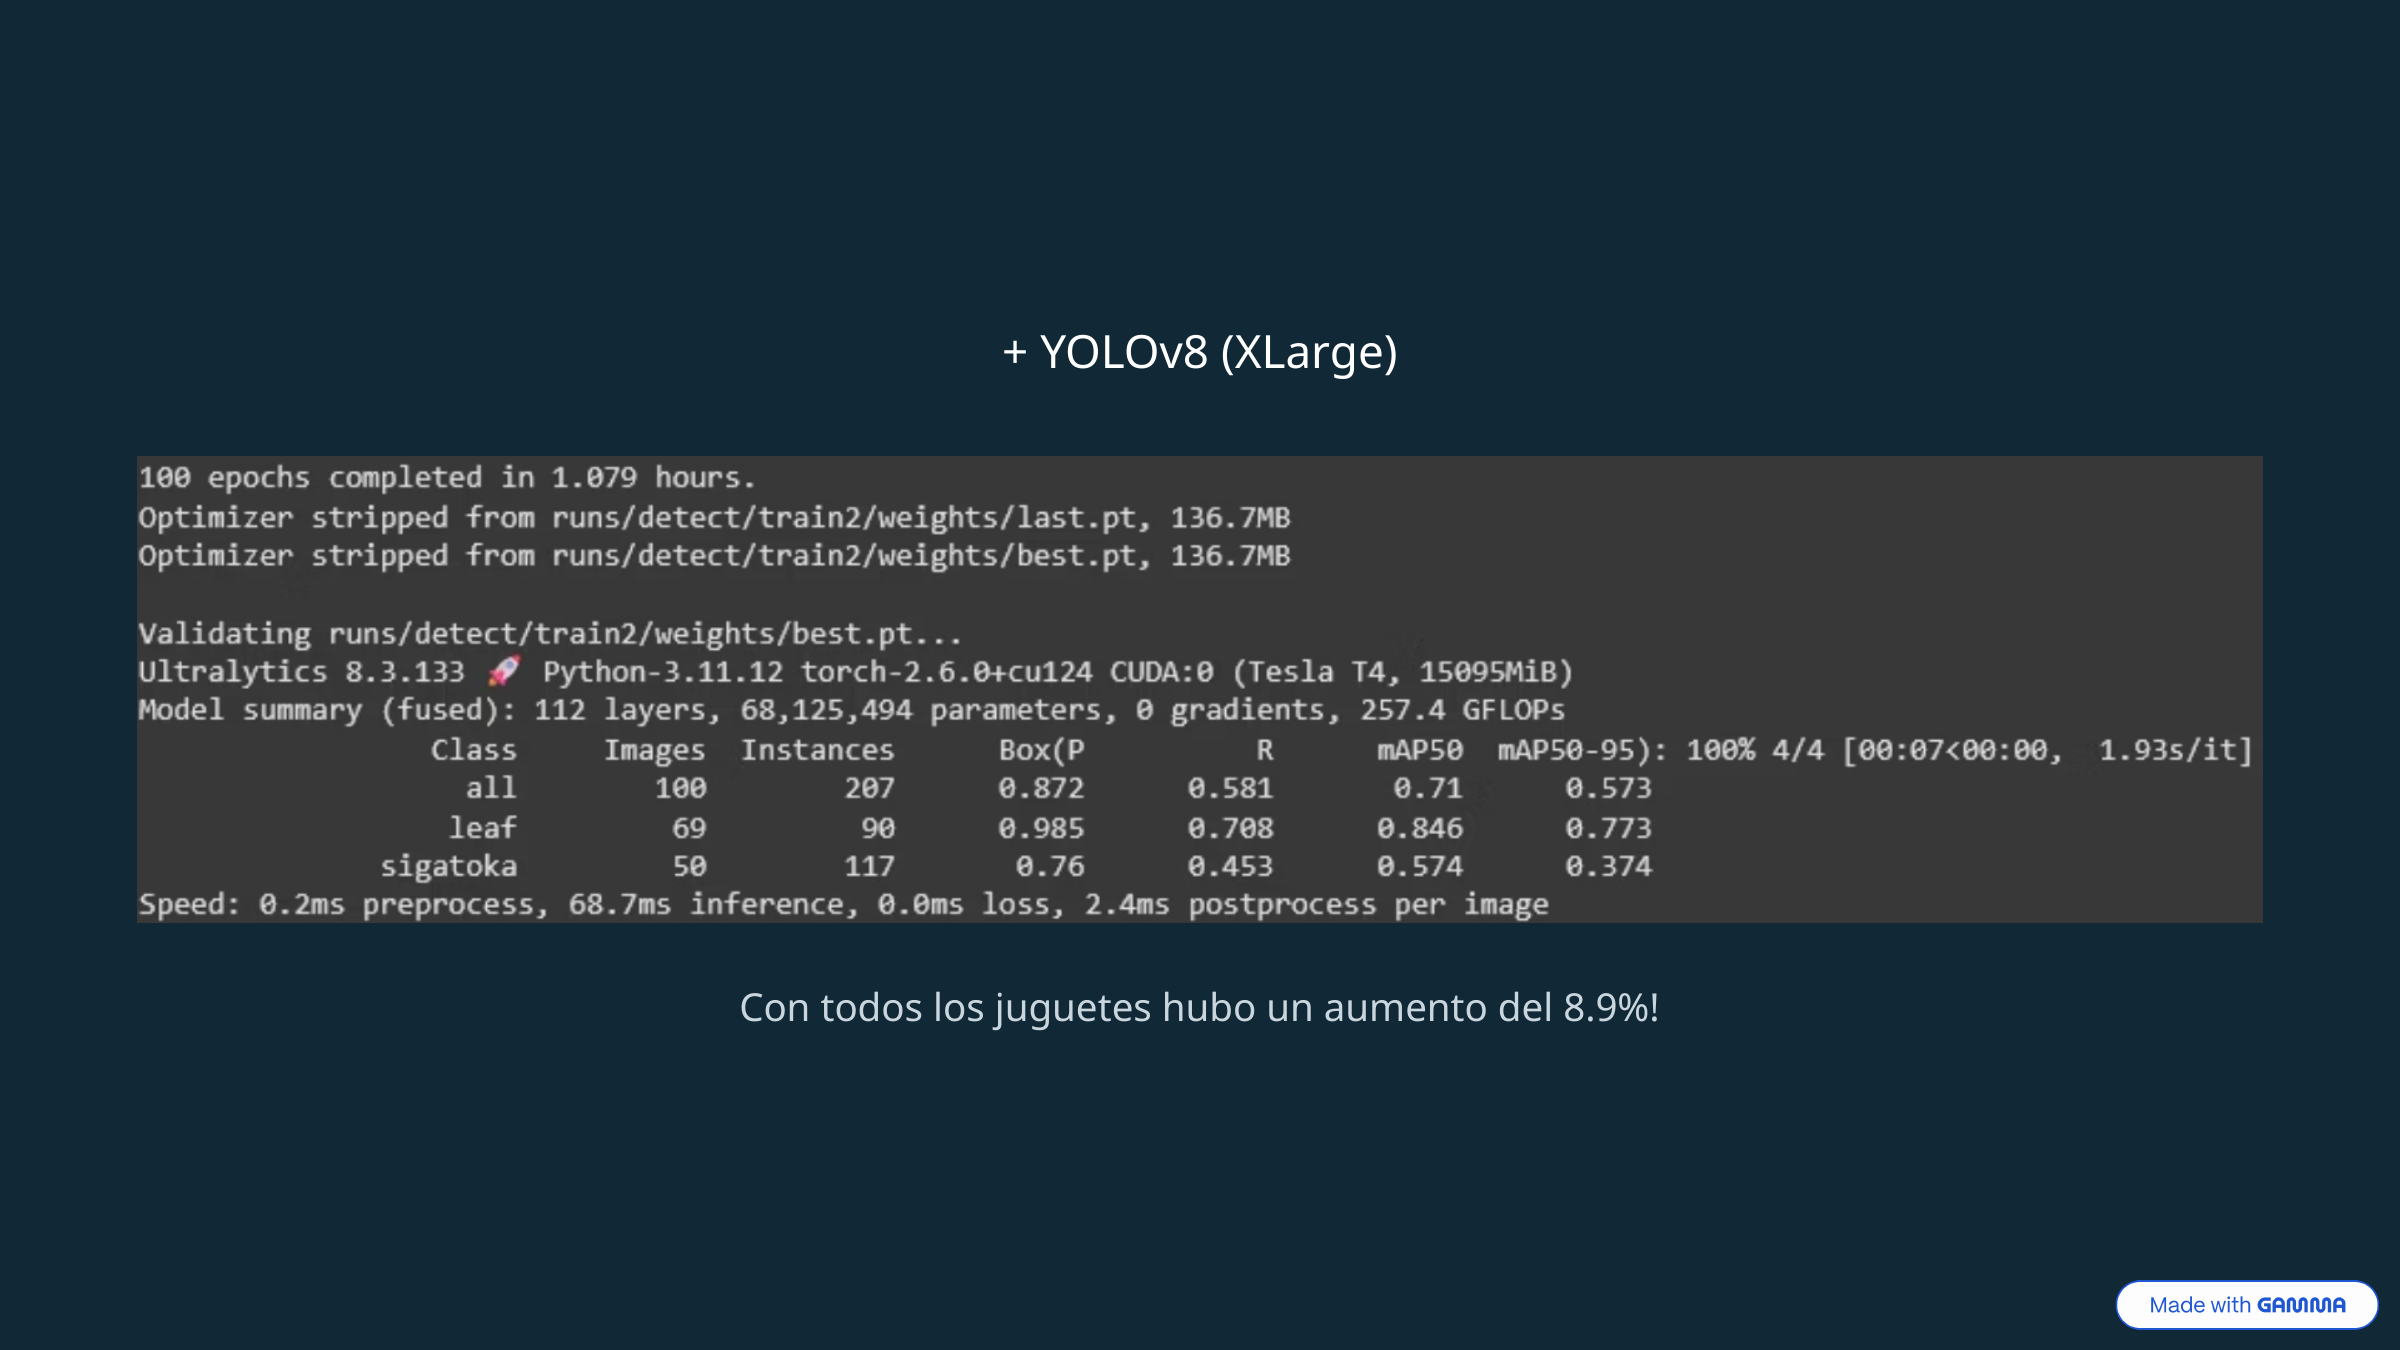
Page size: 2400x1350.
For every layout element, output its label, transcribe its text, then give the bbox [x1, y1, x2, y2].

text_box Con todos los juguetes hubo un aumento del 8.9%! [137, 967, 2263, 1030]
picture [2106, 1271, 2389, 1339]
text_box + YOLOv8 (XLarge) [947, 320, 1453, 378]
picture [137, 456, 2263, 923]
